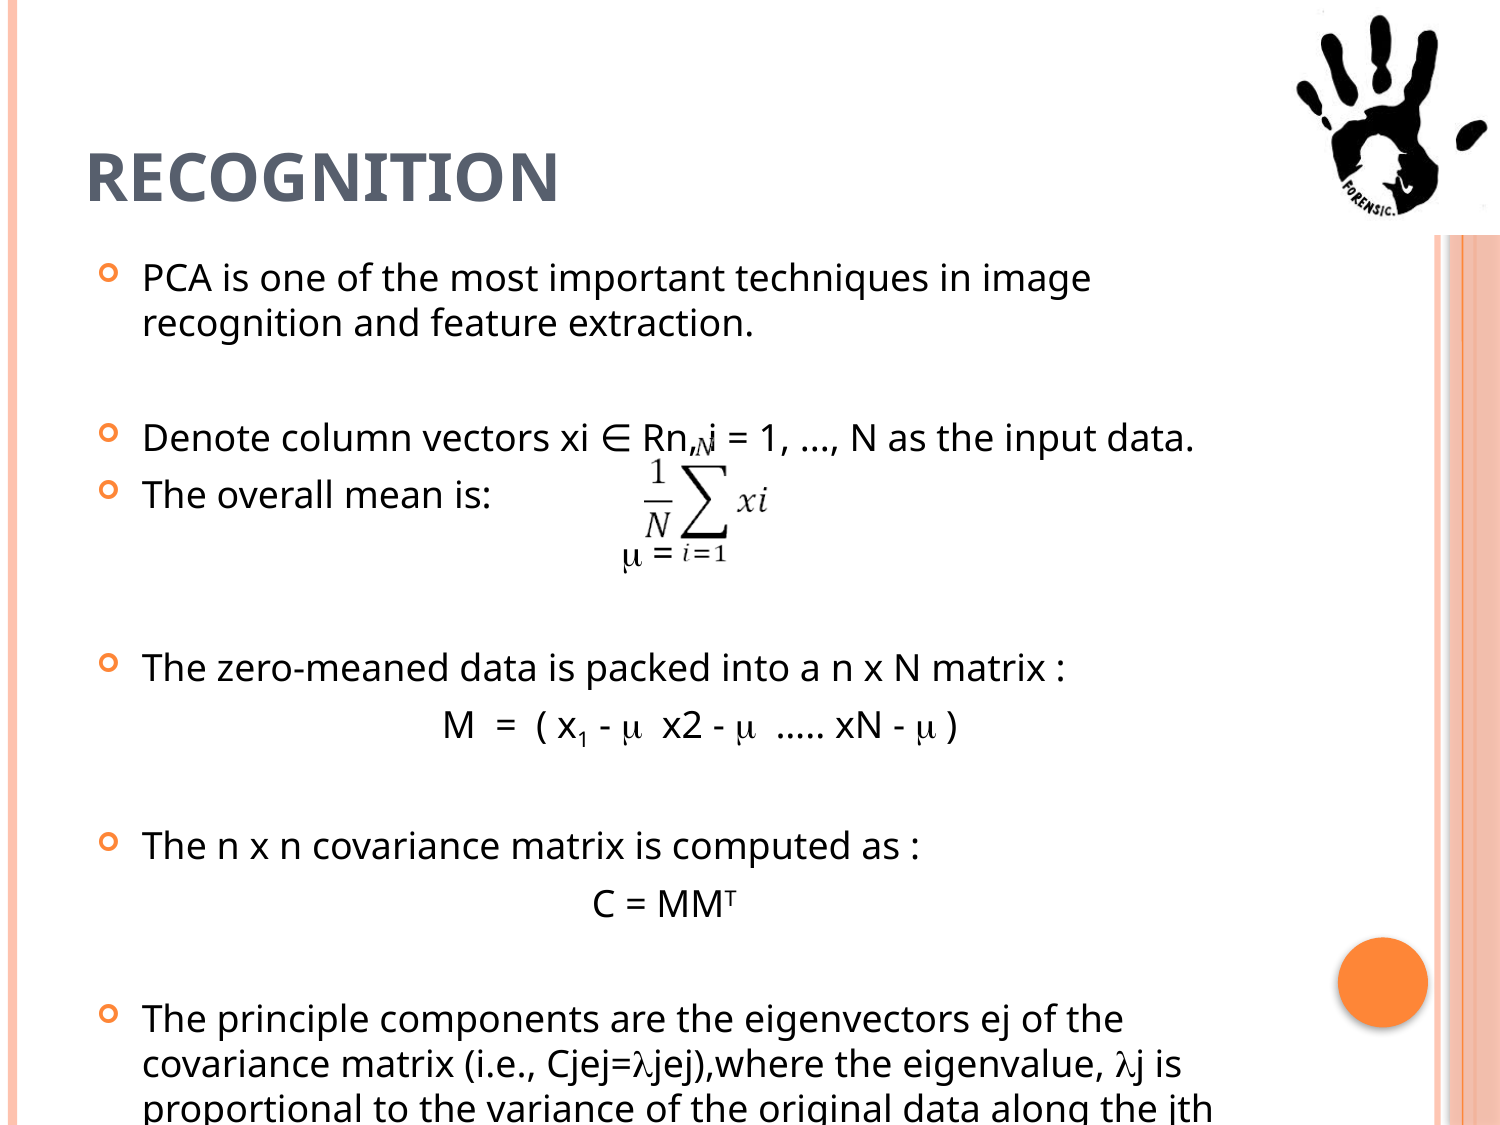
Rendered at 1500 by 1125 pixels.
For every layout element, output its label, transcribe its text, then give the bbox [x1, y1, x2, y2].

title Recognition [70, 35, 1283, 223]
list PCA is one of the most important techniques in image recognition and feature extraction. Denote column vectors xi ∈ Rn, i = 1, ..., N as the input data. The overall mean is:  = The zero-meaned data is packed into a n x N matrix : M = ( x1 -  x2 -  ….. xN -  ) The n x n covariance matrix is computed as : C = MMT The principle components are the eigenvectors ej of the covariance matrix (i.e., Cjej=jej),where the eigenvalue, j is proportional to the variance of the original data along the jth eigenvector.) [82, 246, 1307, 1046]
picture [643, 432, 771, 570]
picture [1289, 0, 1500, 235]
